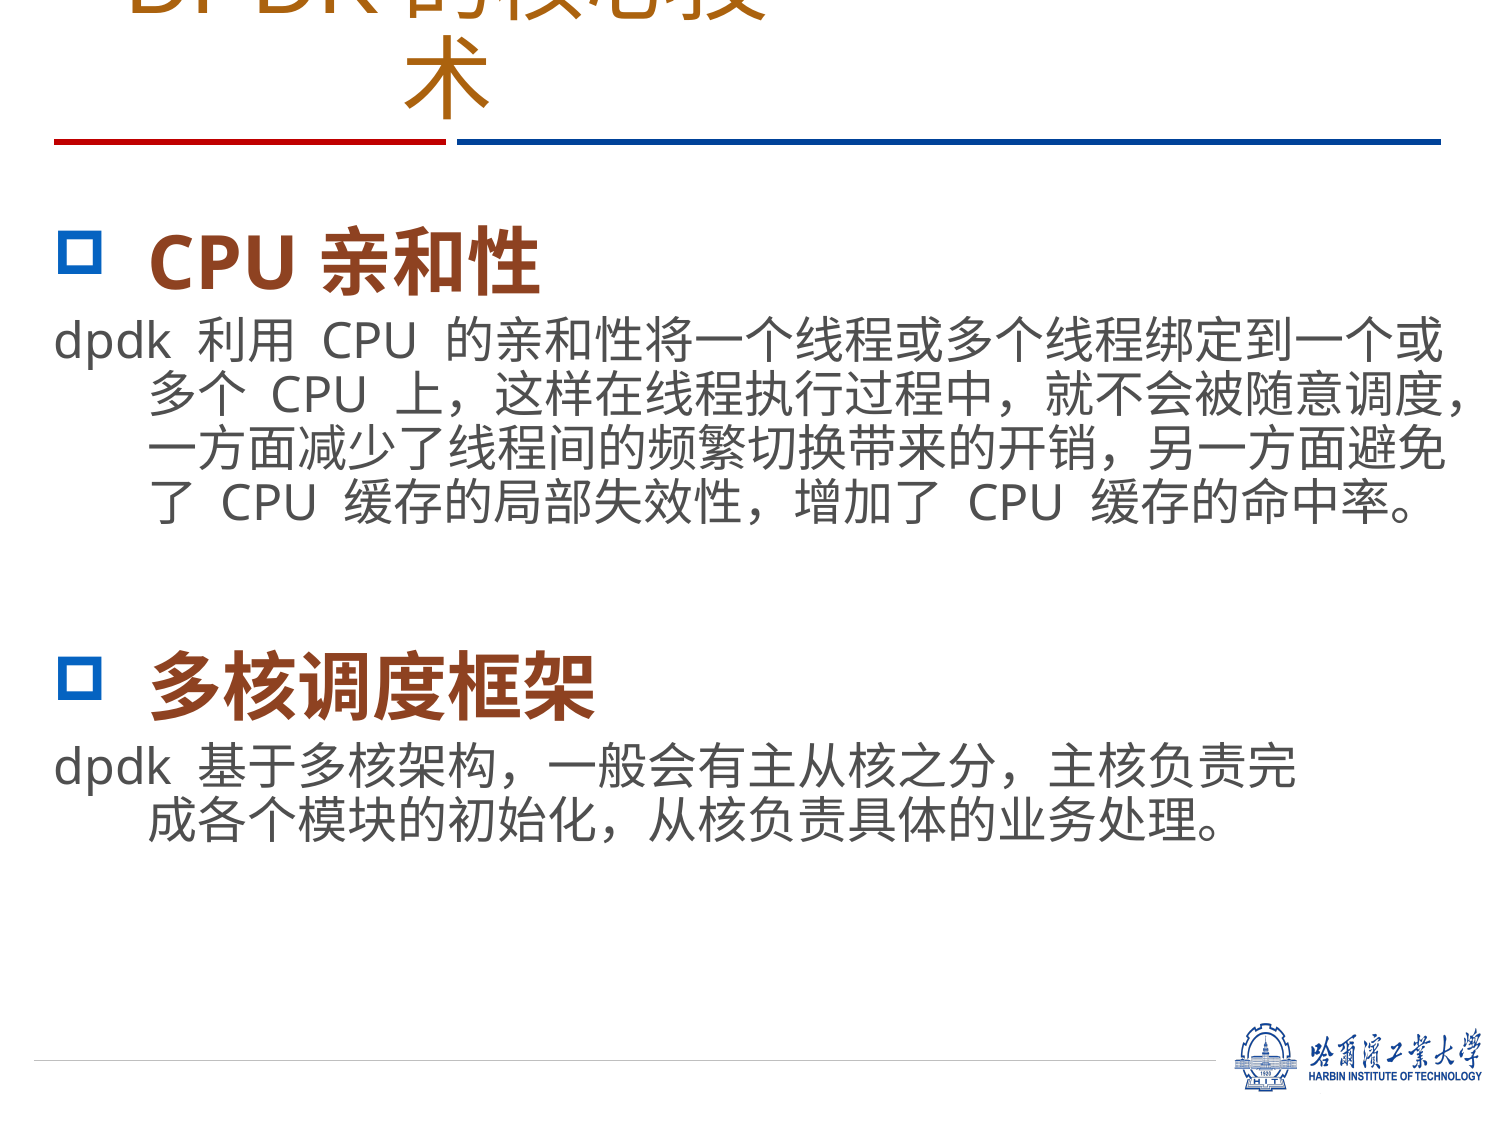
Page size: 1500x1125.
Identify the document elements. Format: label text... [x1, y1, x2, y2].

text_box CPU亲和性 dpdk 利用 CPU 的亲和性将一个线程或多个线程绑定到一个或多个 CPU 上，这样在线程执行过程中，就不会被随意调度，一方面减少了线程间的频繁切换带来的开销，另一方面避免了 CPU 缓存的局部失效性，增加了 CPU 缓存的命中率。 [39, 217, 1469, 539]
title DPDK的核心技术 [76, 0, 818, 141]
text_box 多核调度框架 dpdk 基于多核架构，一般会有主从核之分，主核负责完成各个模块的初始化，从核负责具体的业务处理。 [39, 642, 1315, 857]
picture [1204, 1023, 1482, 1094]
